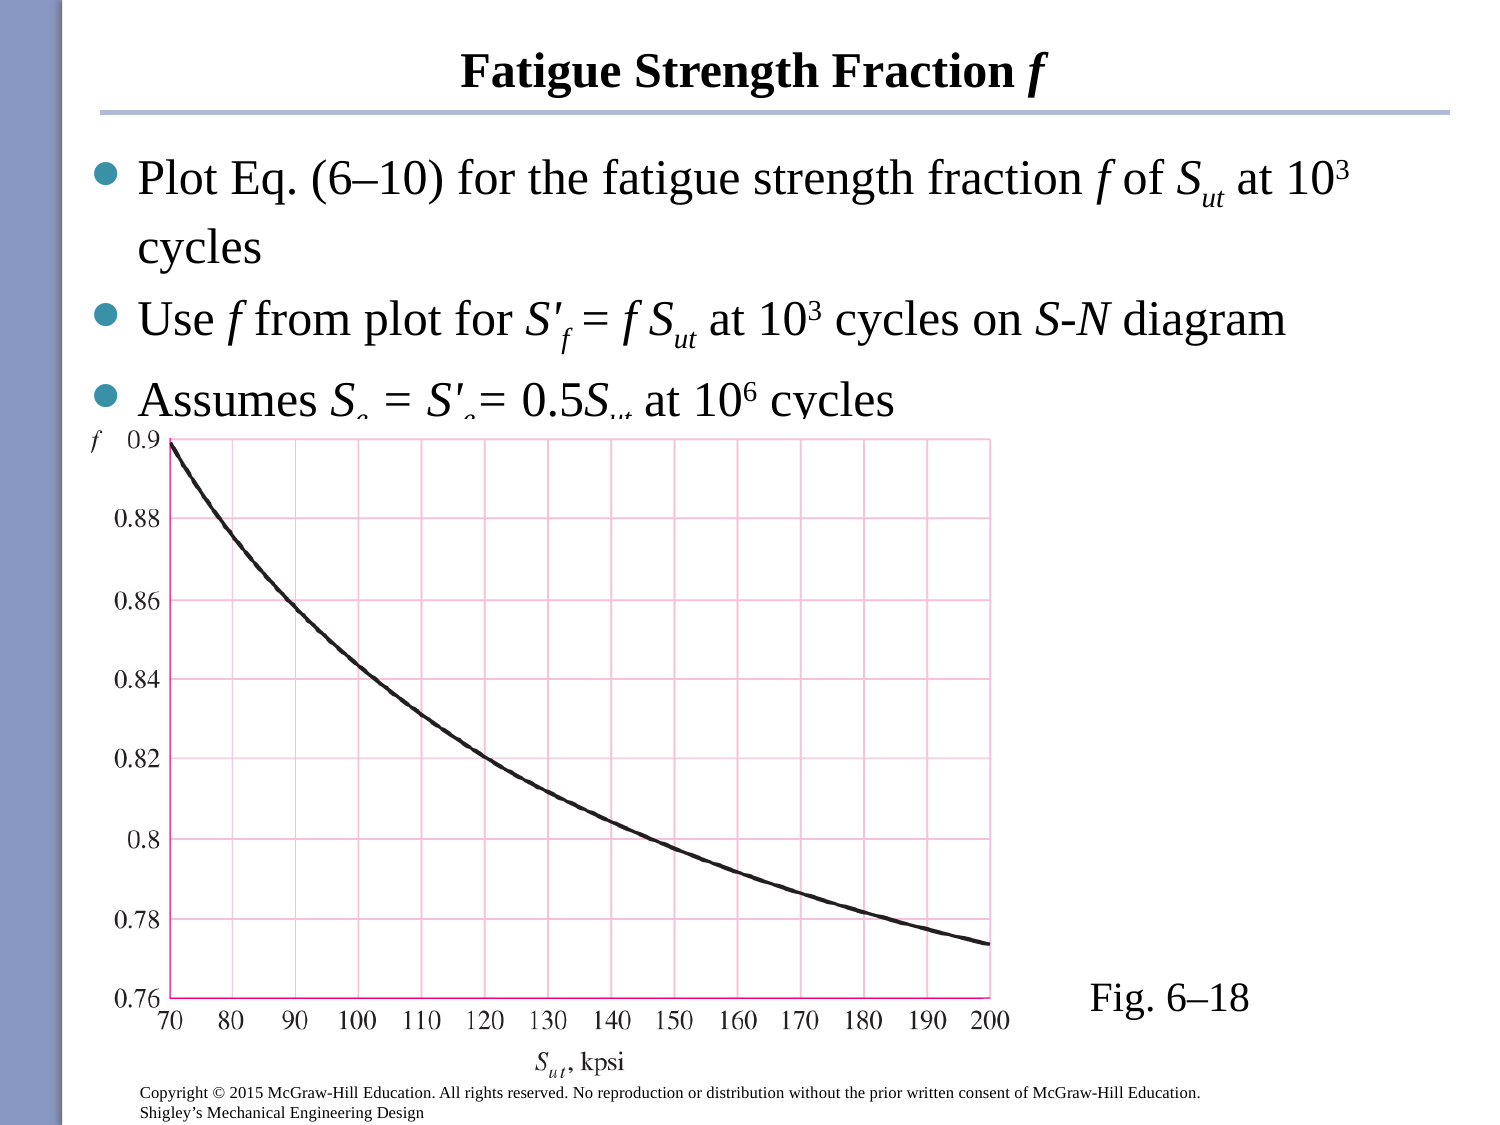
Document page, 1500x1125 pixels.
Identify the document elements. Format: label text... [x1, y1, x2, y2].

picture [87, 419, 1013, 1081]
title Fatigue Strength Fraction f [137, 30, 1368, 106]
text_box Fig. 6–18 [1074, 962, 1288, 1028]
list Plot Eq. (6–10) for the fatigue strength fraction f of Sut at 103 cycles Use f from plot for S'f = f Sut at 103 cycles on S-N diagram Assumes Se = S'e= 0.5Sut at 106 cycles [62, 137, 1450, 425]
